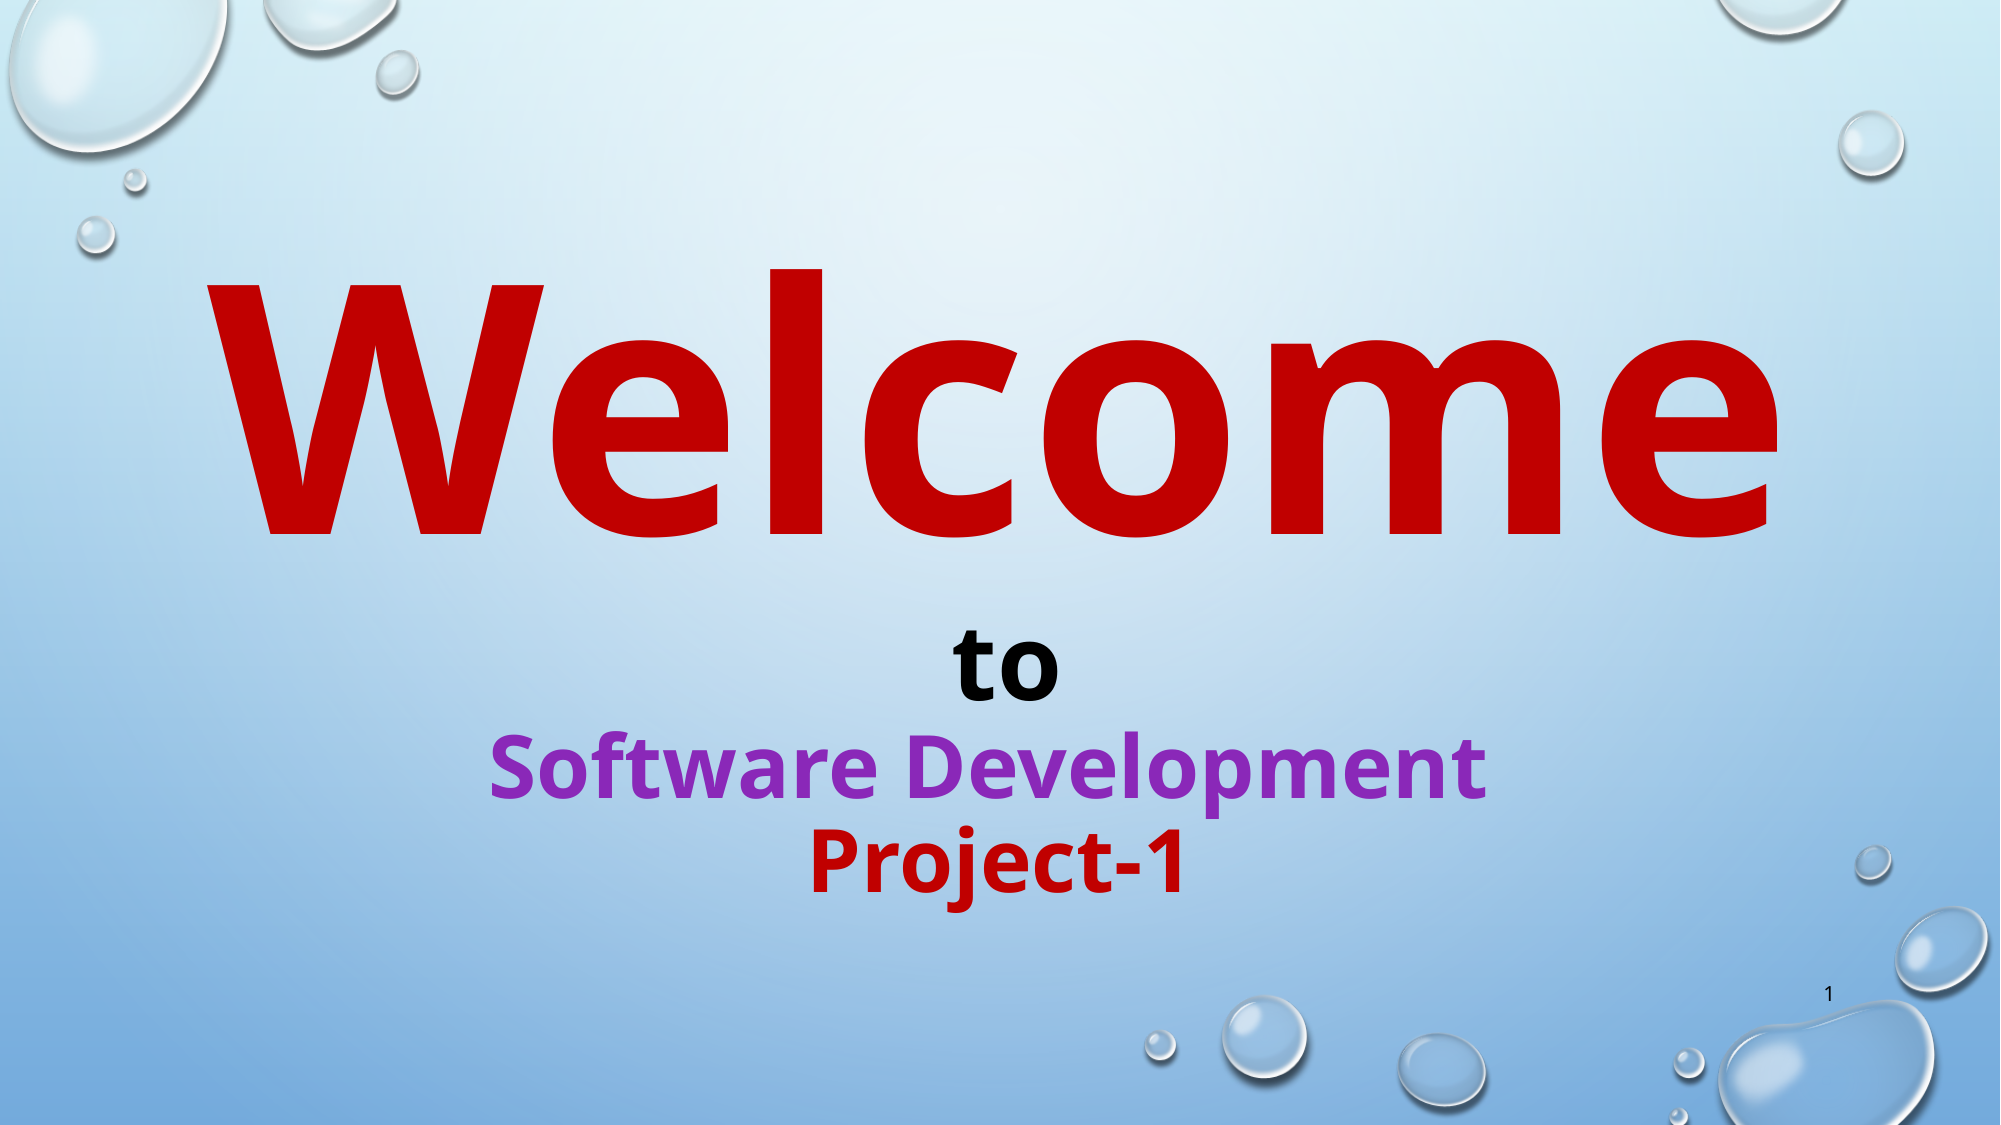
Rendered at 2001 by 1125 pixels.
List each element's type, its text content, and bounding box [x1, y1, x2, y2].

slide_number 1 [1724, 965, 1851, 1025]
title Welcome to Software Development Project-1 [149, 101, 1851, 1044]
picture [0, 0, 2000, 1125]
